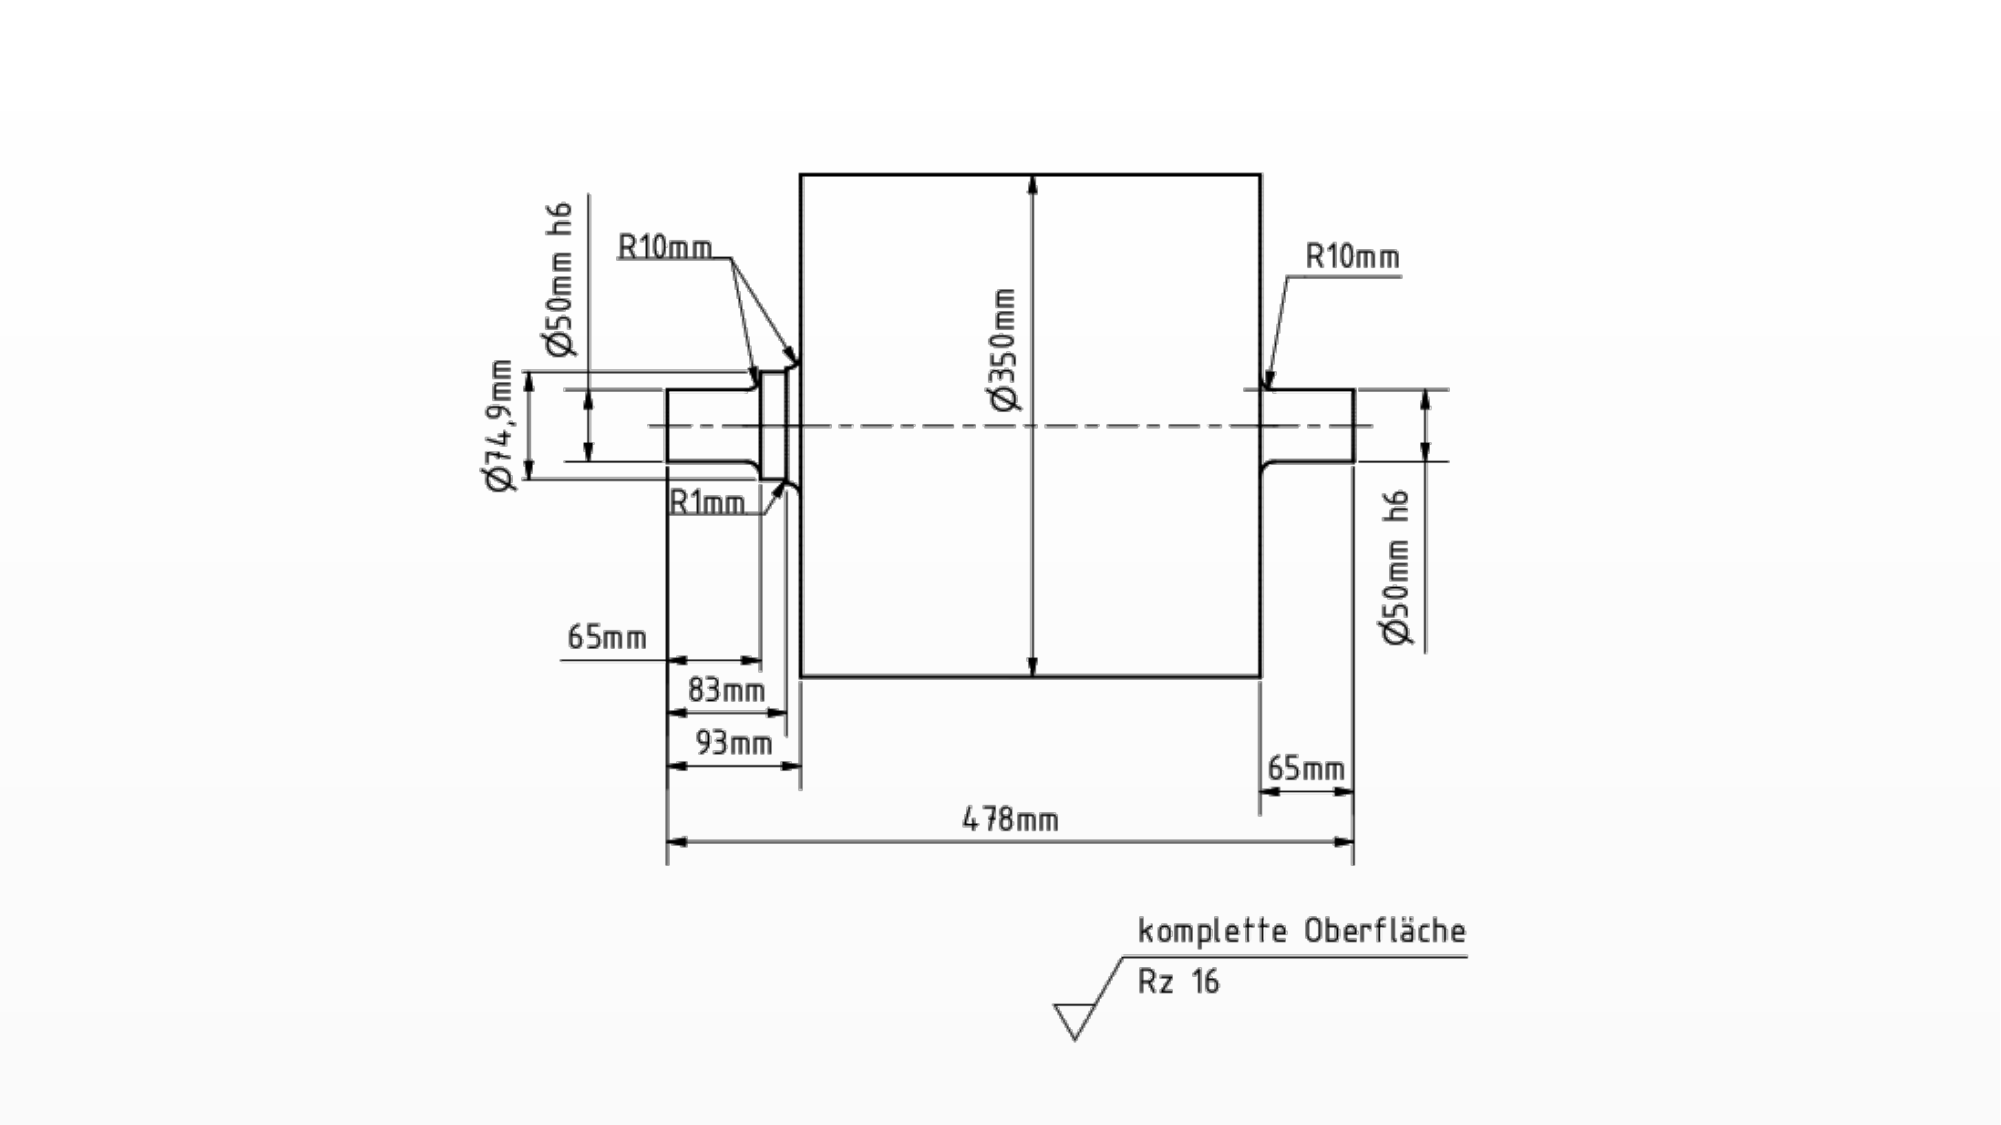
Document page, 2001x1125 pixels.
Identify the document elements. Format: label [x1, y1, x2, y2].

picture [440, 115, 1512, 1059]
